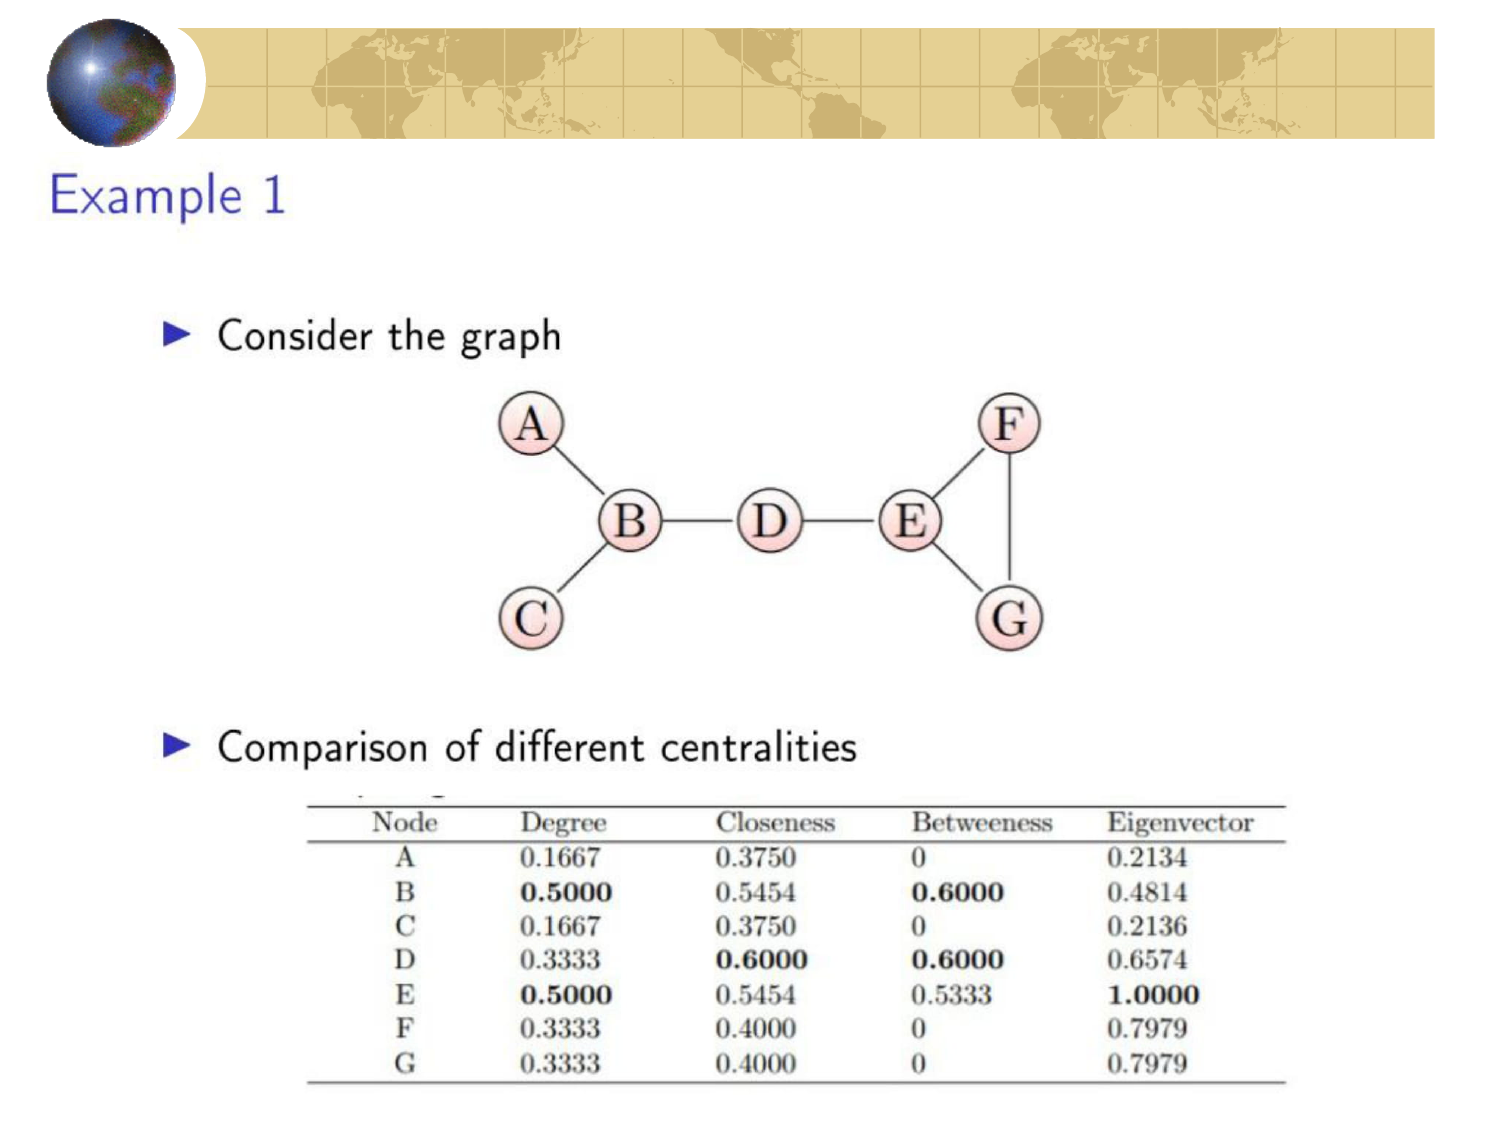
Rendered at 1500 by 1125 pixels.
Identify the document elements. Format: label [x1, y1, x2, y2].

picture [33, 152, 1323, 1110]
picture [42, 14, 190, 151]
